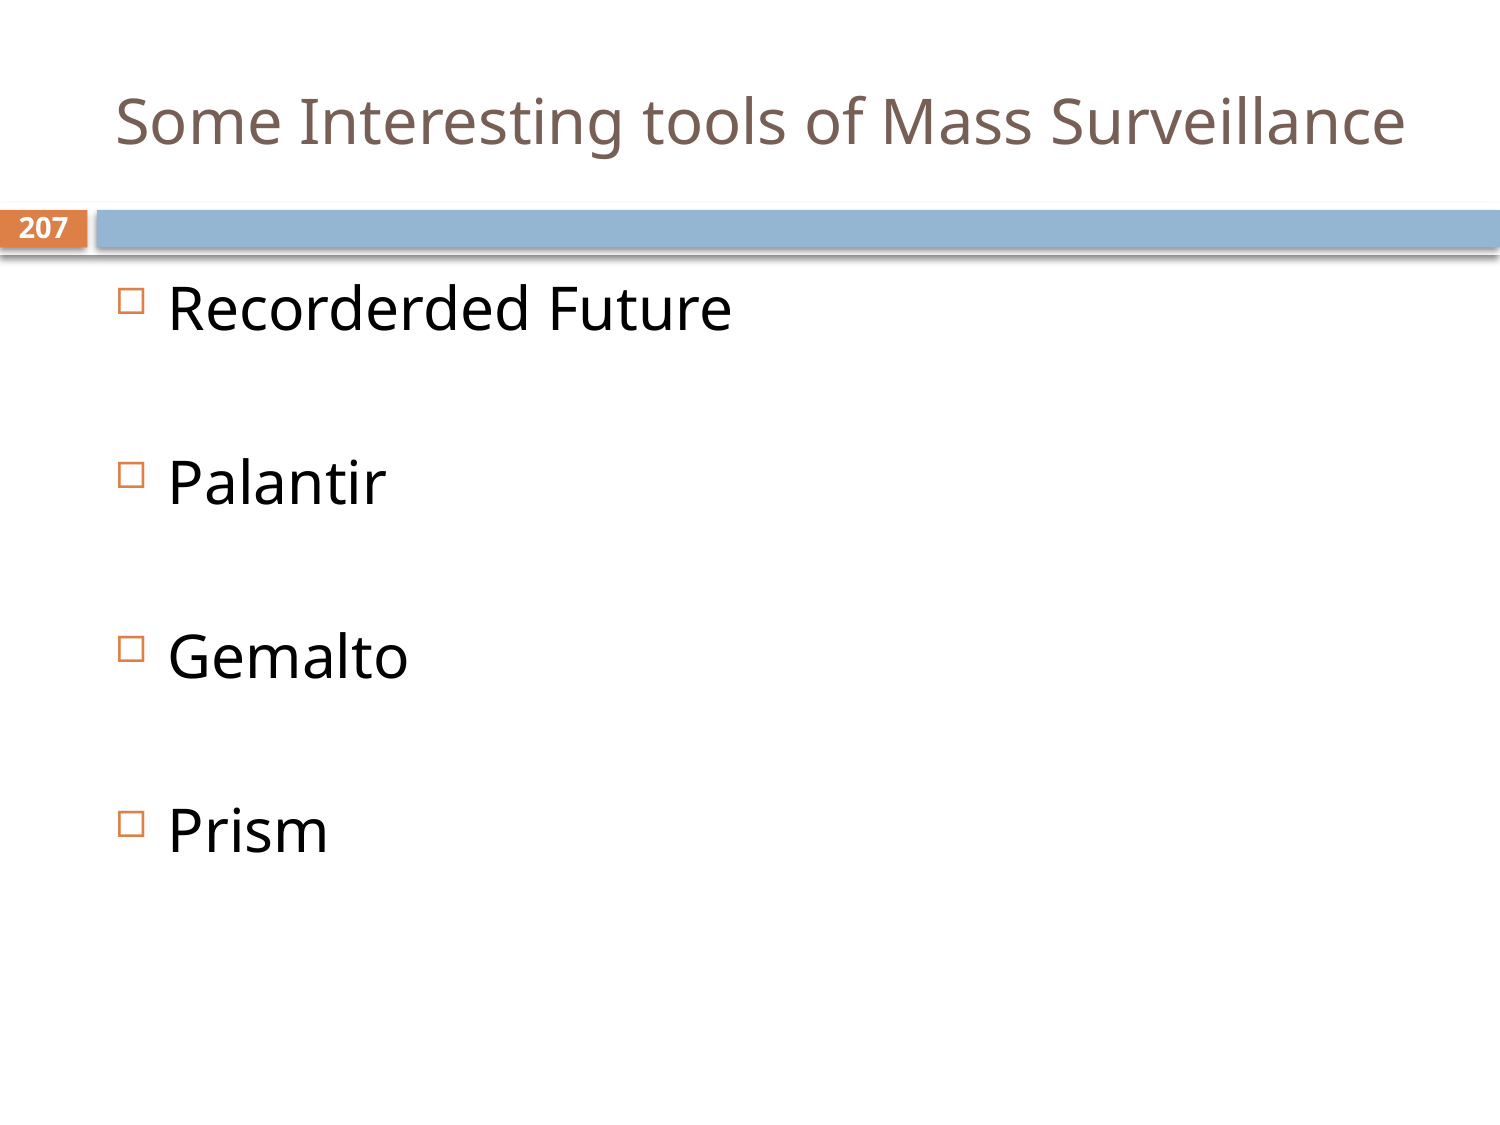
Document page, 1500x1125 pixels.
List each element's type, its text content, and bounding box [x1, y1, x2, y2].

slide_number 207 [0, 208, 88, 249]
list Recorderded Future Palantir Gemalto Prism [100, 262, 1438, 1000]
title Some Interesting tools of Mass Surveillance [100, 37, 1438, 200]
